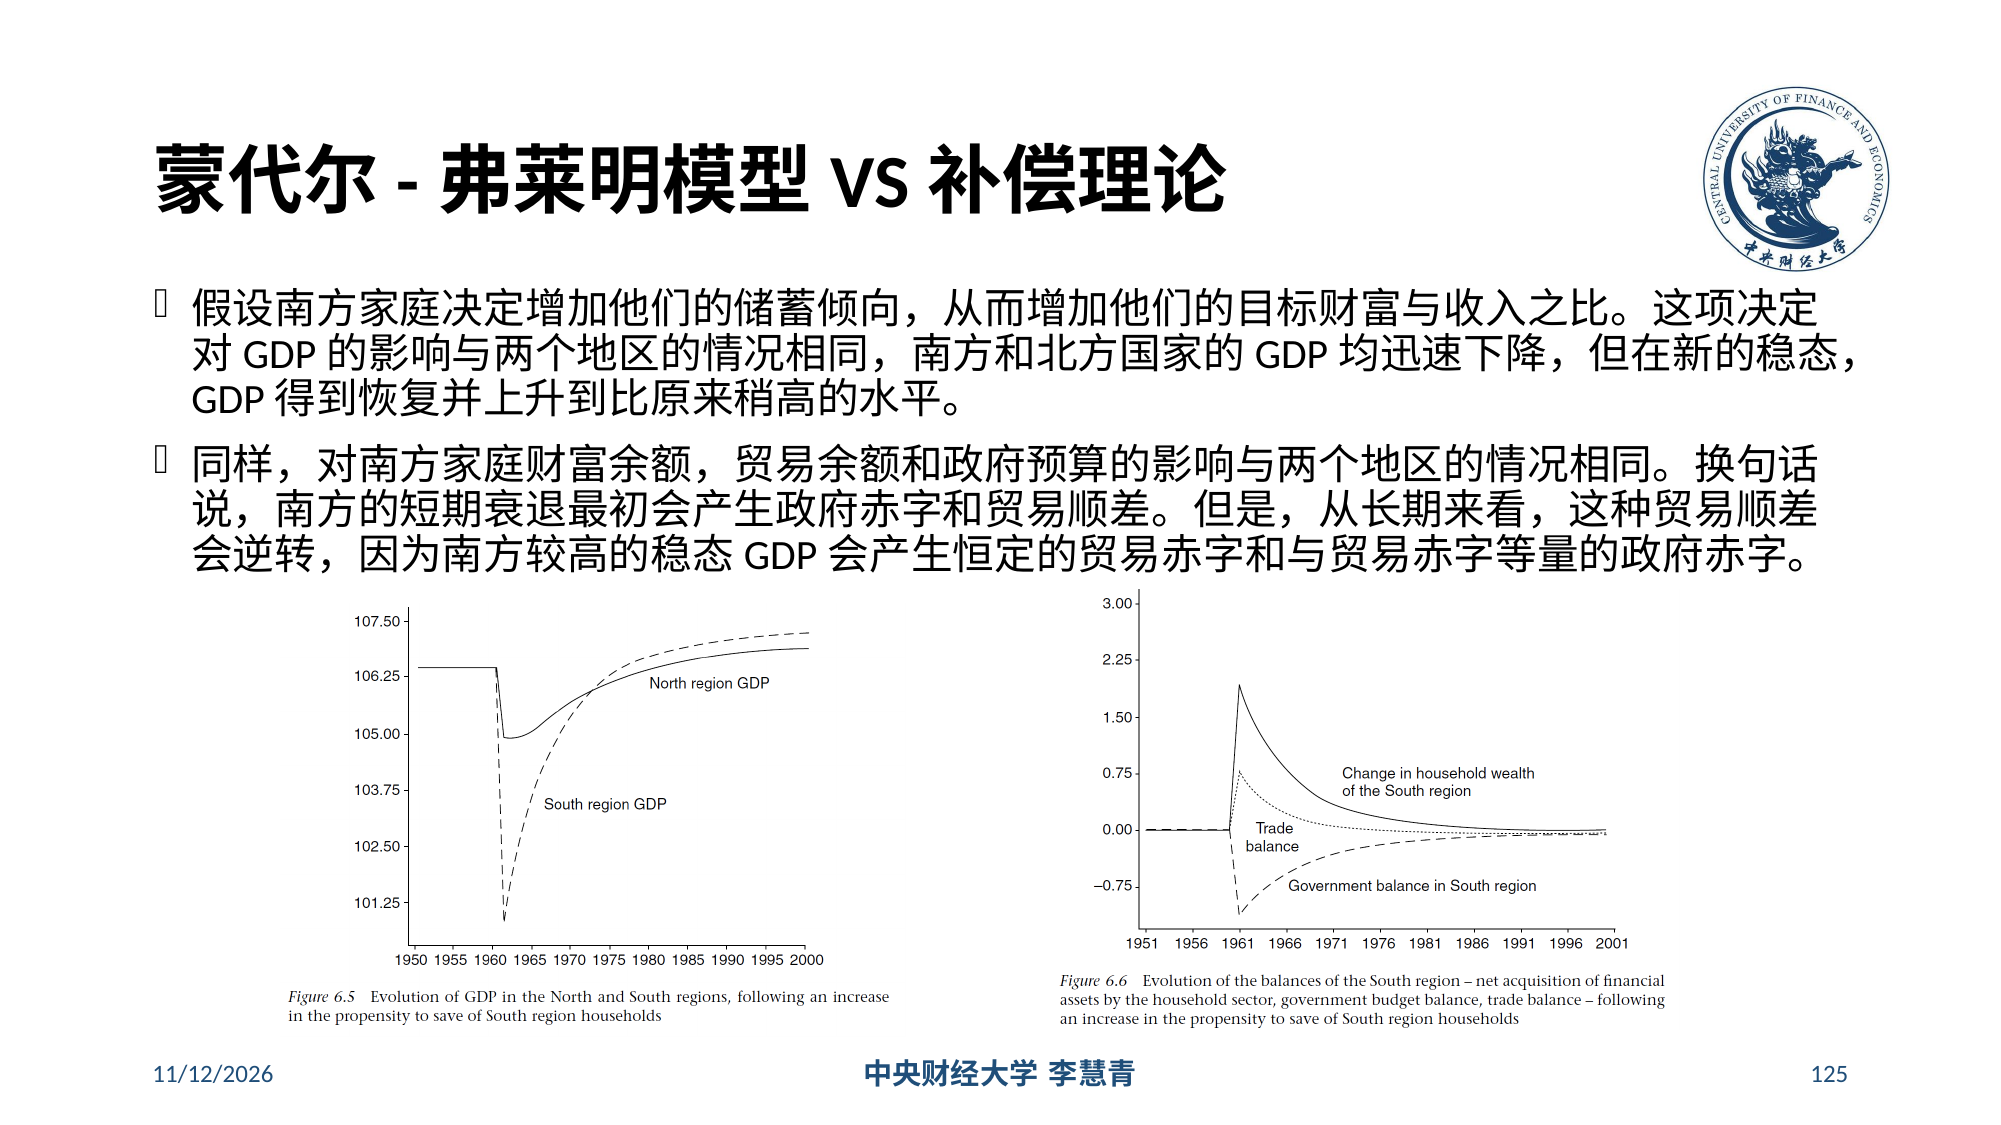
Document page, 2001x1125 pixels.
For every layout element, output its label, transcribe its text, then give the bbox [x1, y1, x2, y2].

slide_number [137, 1042, 588, 1103]
title 蒙代尔-弗莱明模型VS补偿理论 [138, 74, 1864, 280]
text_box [1047, 589, 1680, 1029]
list 假设南方家庭决定增加他们的储蓄倾向，从而增加他们的目标财富与收入之比。这项决定对GDP的影响与两个地区的情况相同，南方和北方国家的GDP均迅速下降，但在新的稳态，GDP得到恢复并上升到比原来稍高的水平。 同样，对南方家庭财富余额，贸易余额和政府预算的影响与两个地区的情况相同。换句话说，南方的短期衰退最初会产生政府赤字和贸易顺差。但是，从长期来看，这种贸易顺差会逆转，因为南方较高的稳态GDP会产生恒定的贸易赤字和与贸易赤字等量的政府赤字。 [138, 280, 1864, 1008]
slide_number 125 [1413, 1042, 1864, 1103]
footer 中央财经大学 李慧青 [662, 1042, 1338, 1103]
picture [1615, 52, 1980, 307]
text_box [280, 603, 906, 1036]
